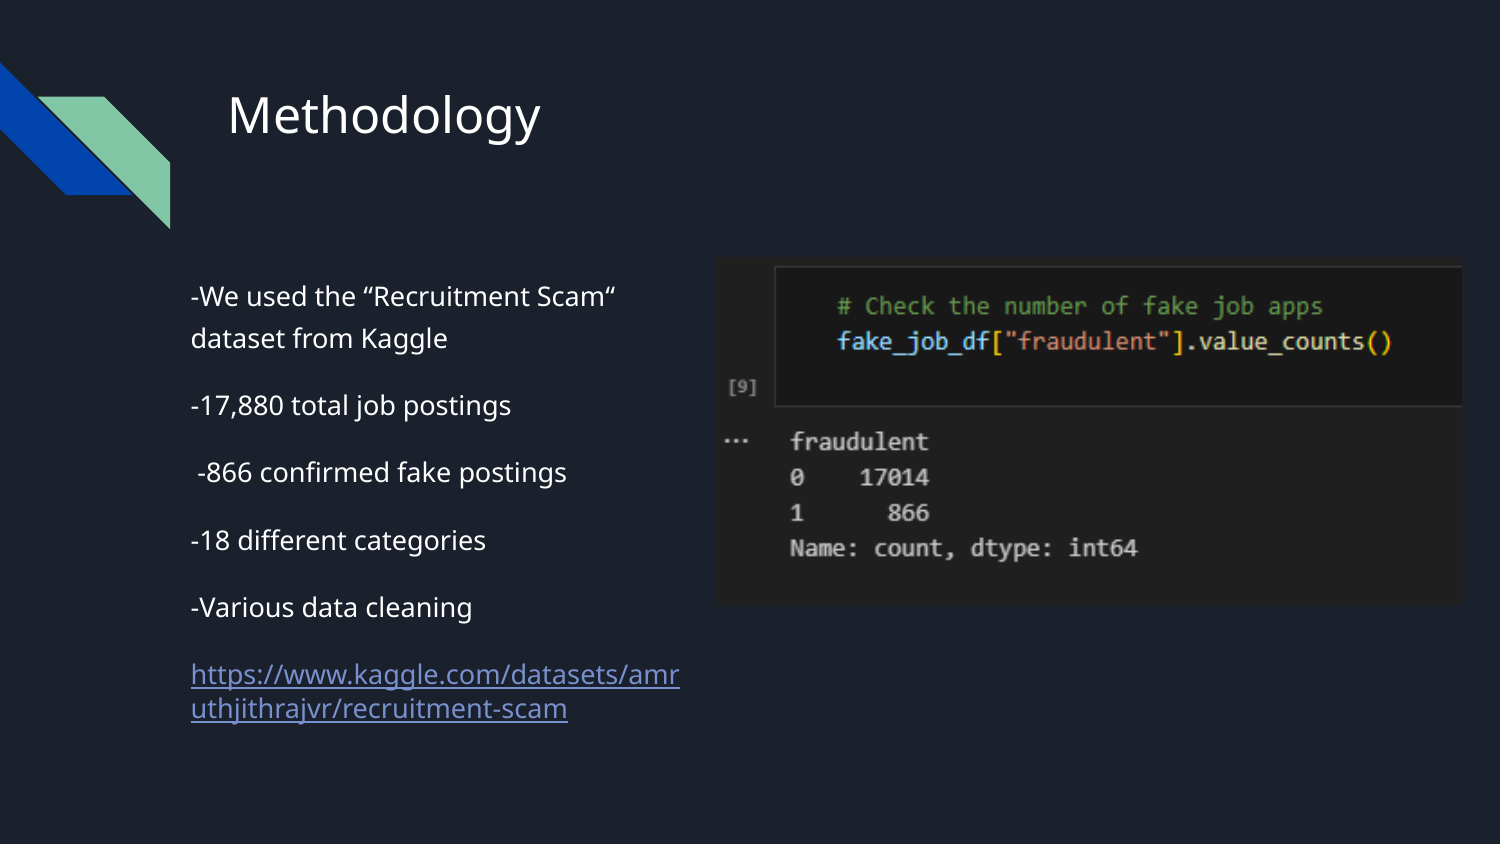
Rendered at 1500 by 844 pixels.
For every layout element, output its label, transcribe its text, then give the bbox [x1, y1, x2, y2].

picture [715, 256, 1462, 606]
title Methodology [212, 64, 1368, 215]
list -We used the “Recruitment Scam“ dataset from Kaggle -17,880 total job postings -866 confirmed fake postings -18 different categories -Various data cleaning https://www.kaggle.com/datasets/amruthjithrajvr/recruitment-scam [175, 257, 704, 735]
